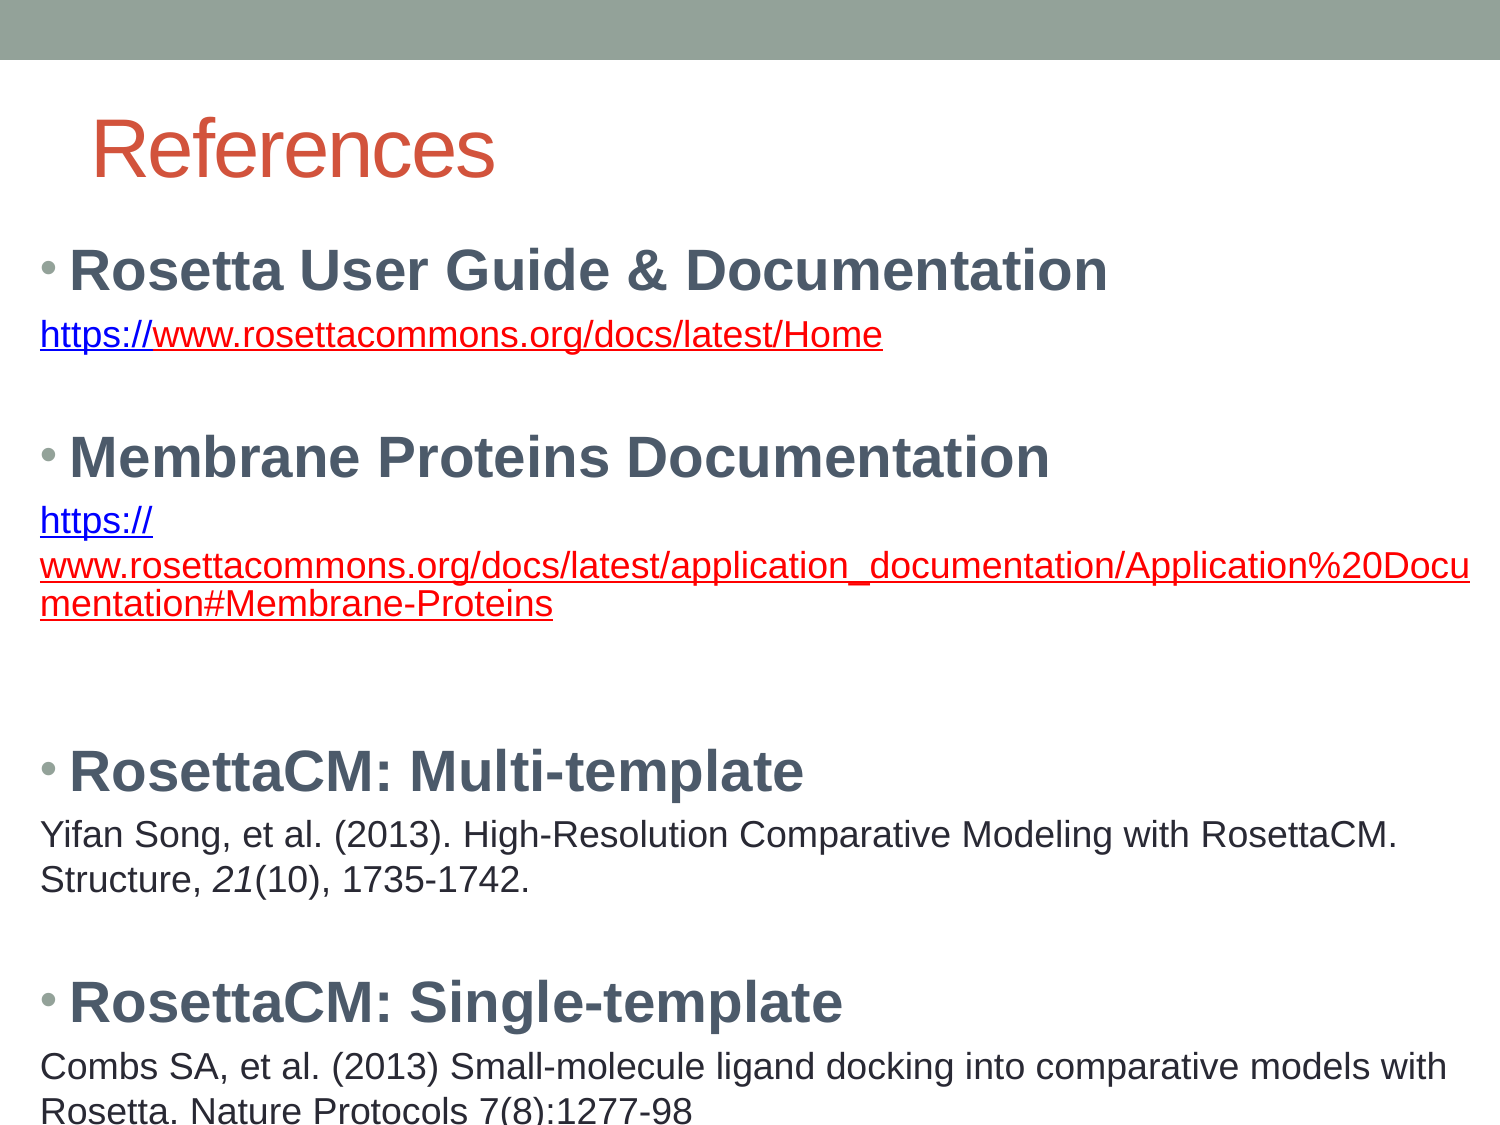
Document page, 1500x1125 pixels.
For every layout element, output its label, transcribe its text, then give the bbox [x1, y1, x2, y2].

list Rosetta User Guide & Documentation https://www.rosettacommons.org/docs/latest/Home Membrane Proteins Documentation https://www.rosettacommons.org/docs/latest/application_documentation/Application%20Documentation#Membrane-Proteins RosettaCM: Multi-template Yifan Song, et al. (2013). High-Resolution Comparative Modeling with RosettaCM. Structure, 21(10), 1735-1742. RosettaCM: Single-template Combs SA, et al. (2013) Small-molecule ligand docking into comparative models with Rosetta. Nature Protocols 7(8):1277-98 [24, 224, 1488, 1125]
title References [75, 62, 1425, 224]
